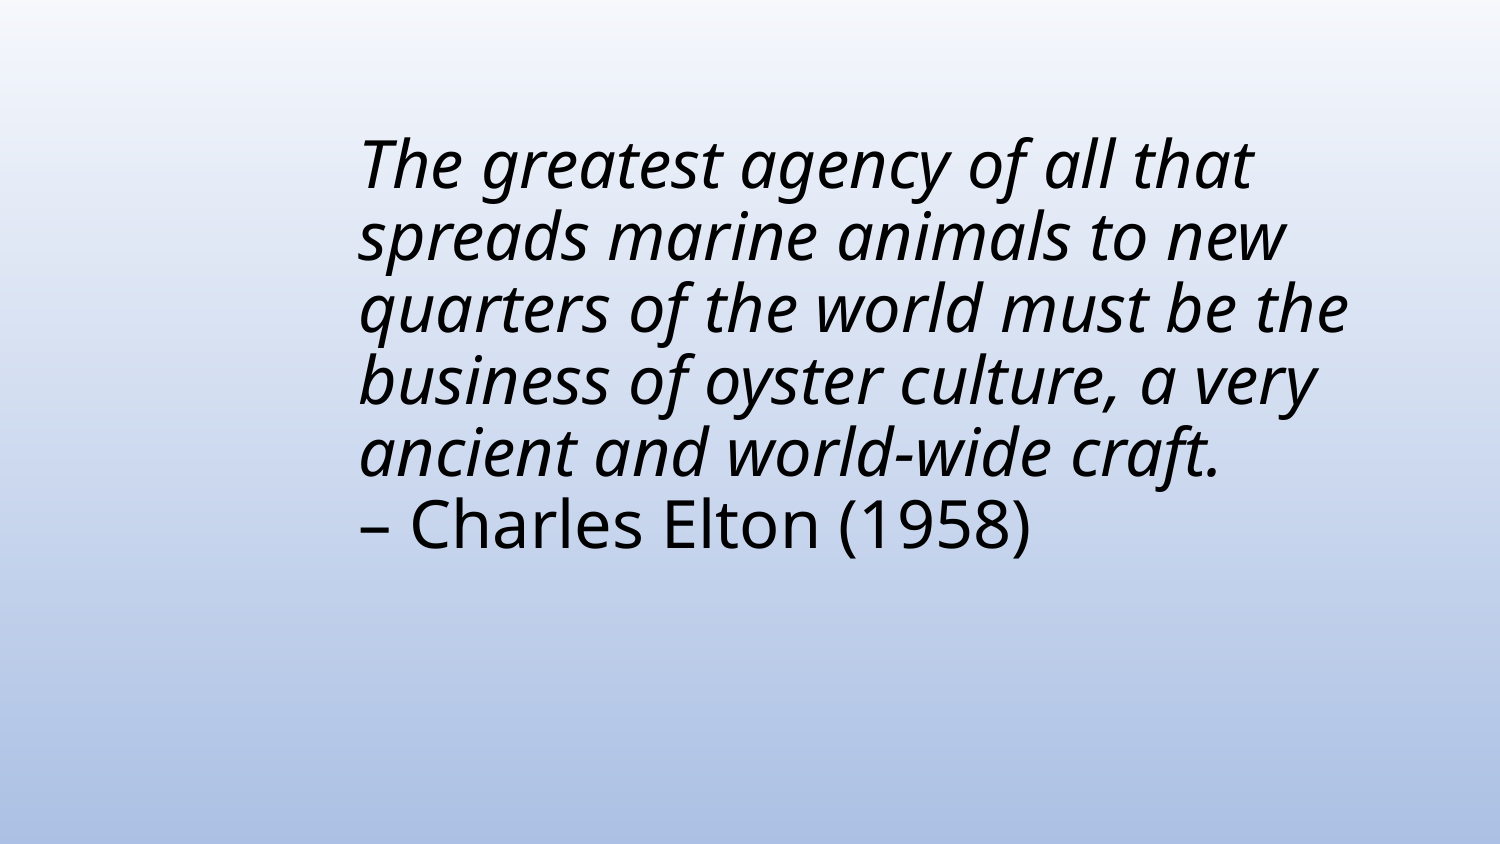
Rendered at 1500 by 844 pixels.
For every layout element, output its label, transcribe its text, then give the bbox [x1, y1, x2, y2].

title The greatest agency of all that spreads marine animals to new quarters of the world must be the business of oyster culture, a very ancient and world-wide craft. – Charles Elton (1958) [343, 219, 1369, 570]
